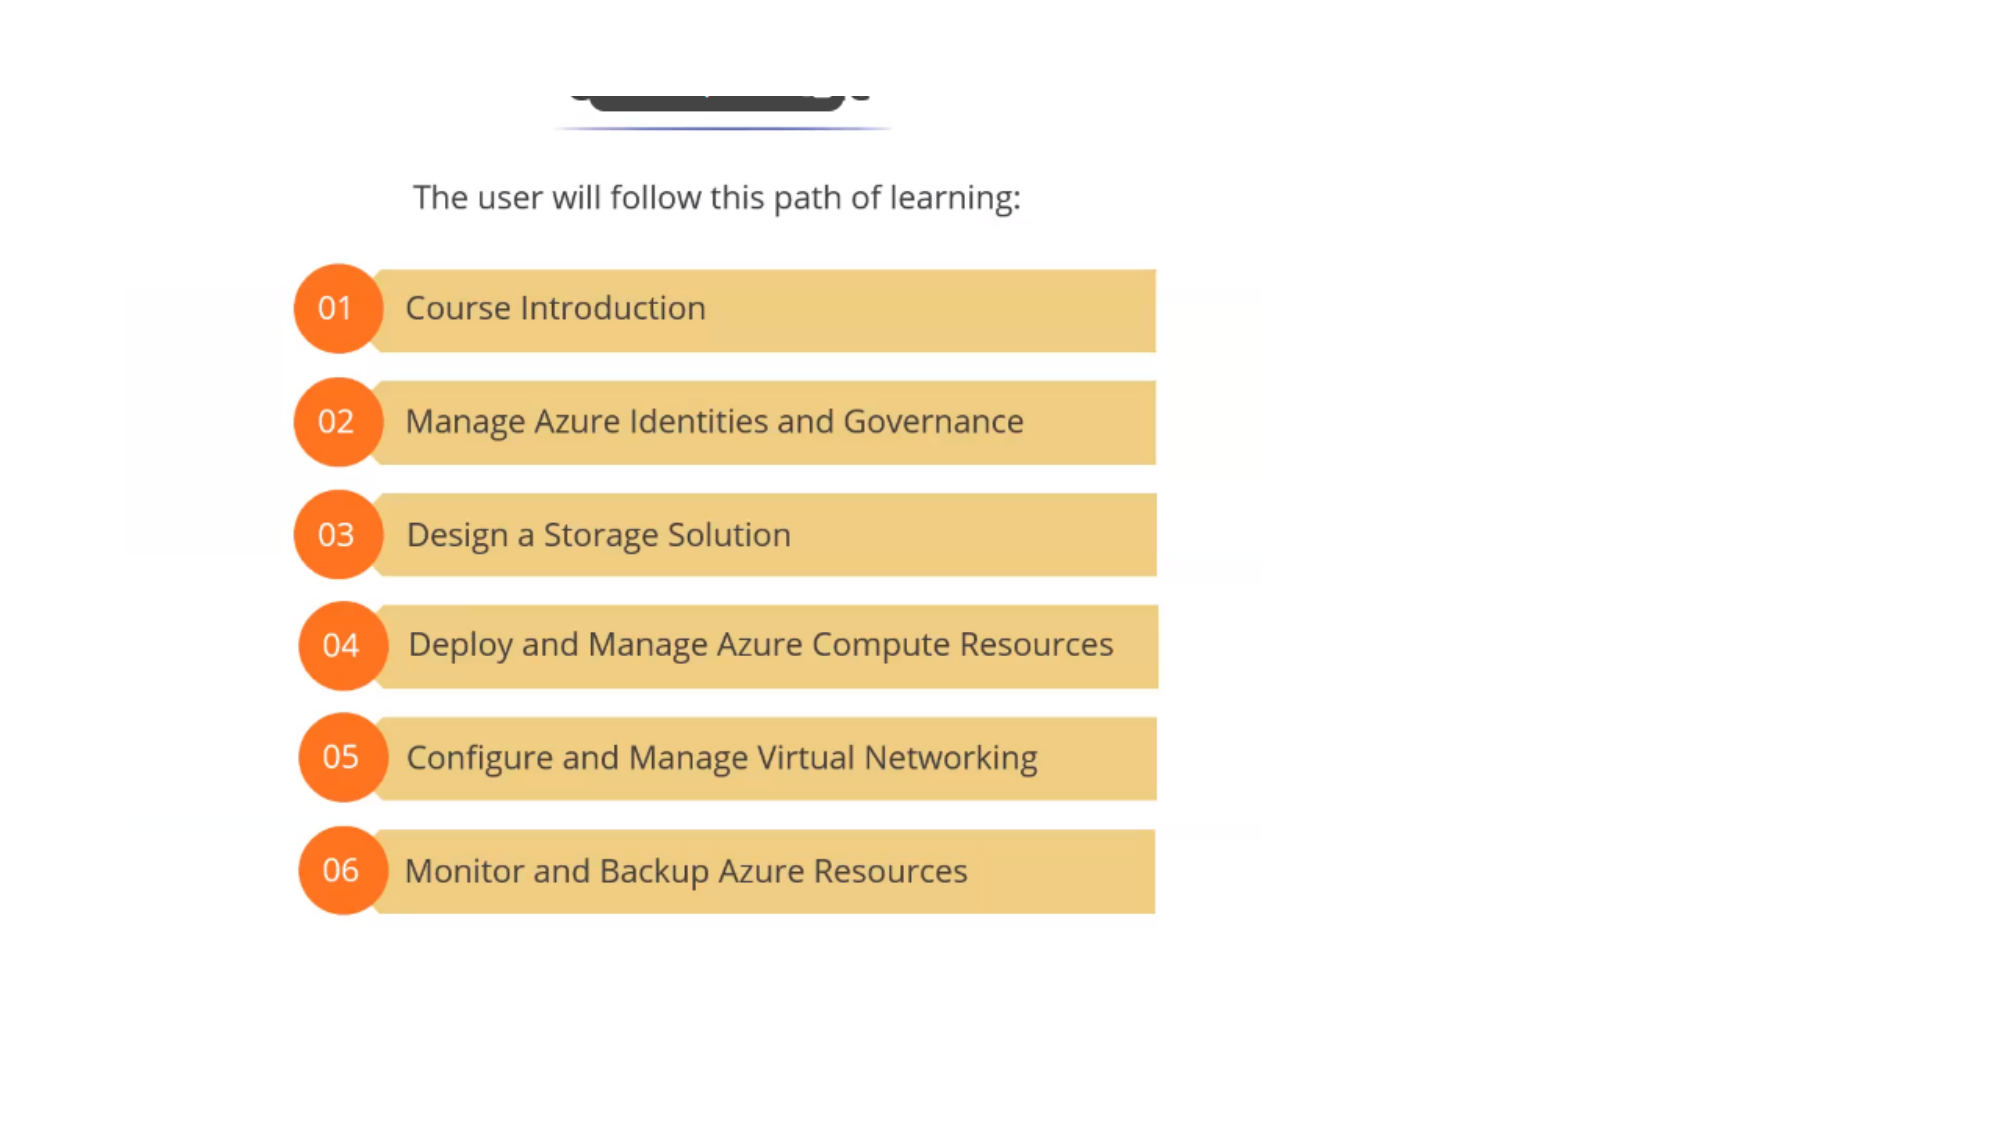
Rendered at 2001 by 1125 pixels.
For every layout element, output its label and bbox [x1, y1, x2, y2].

picture [125, 96, 1262, 936]
